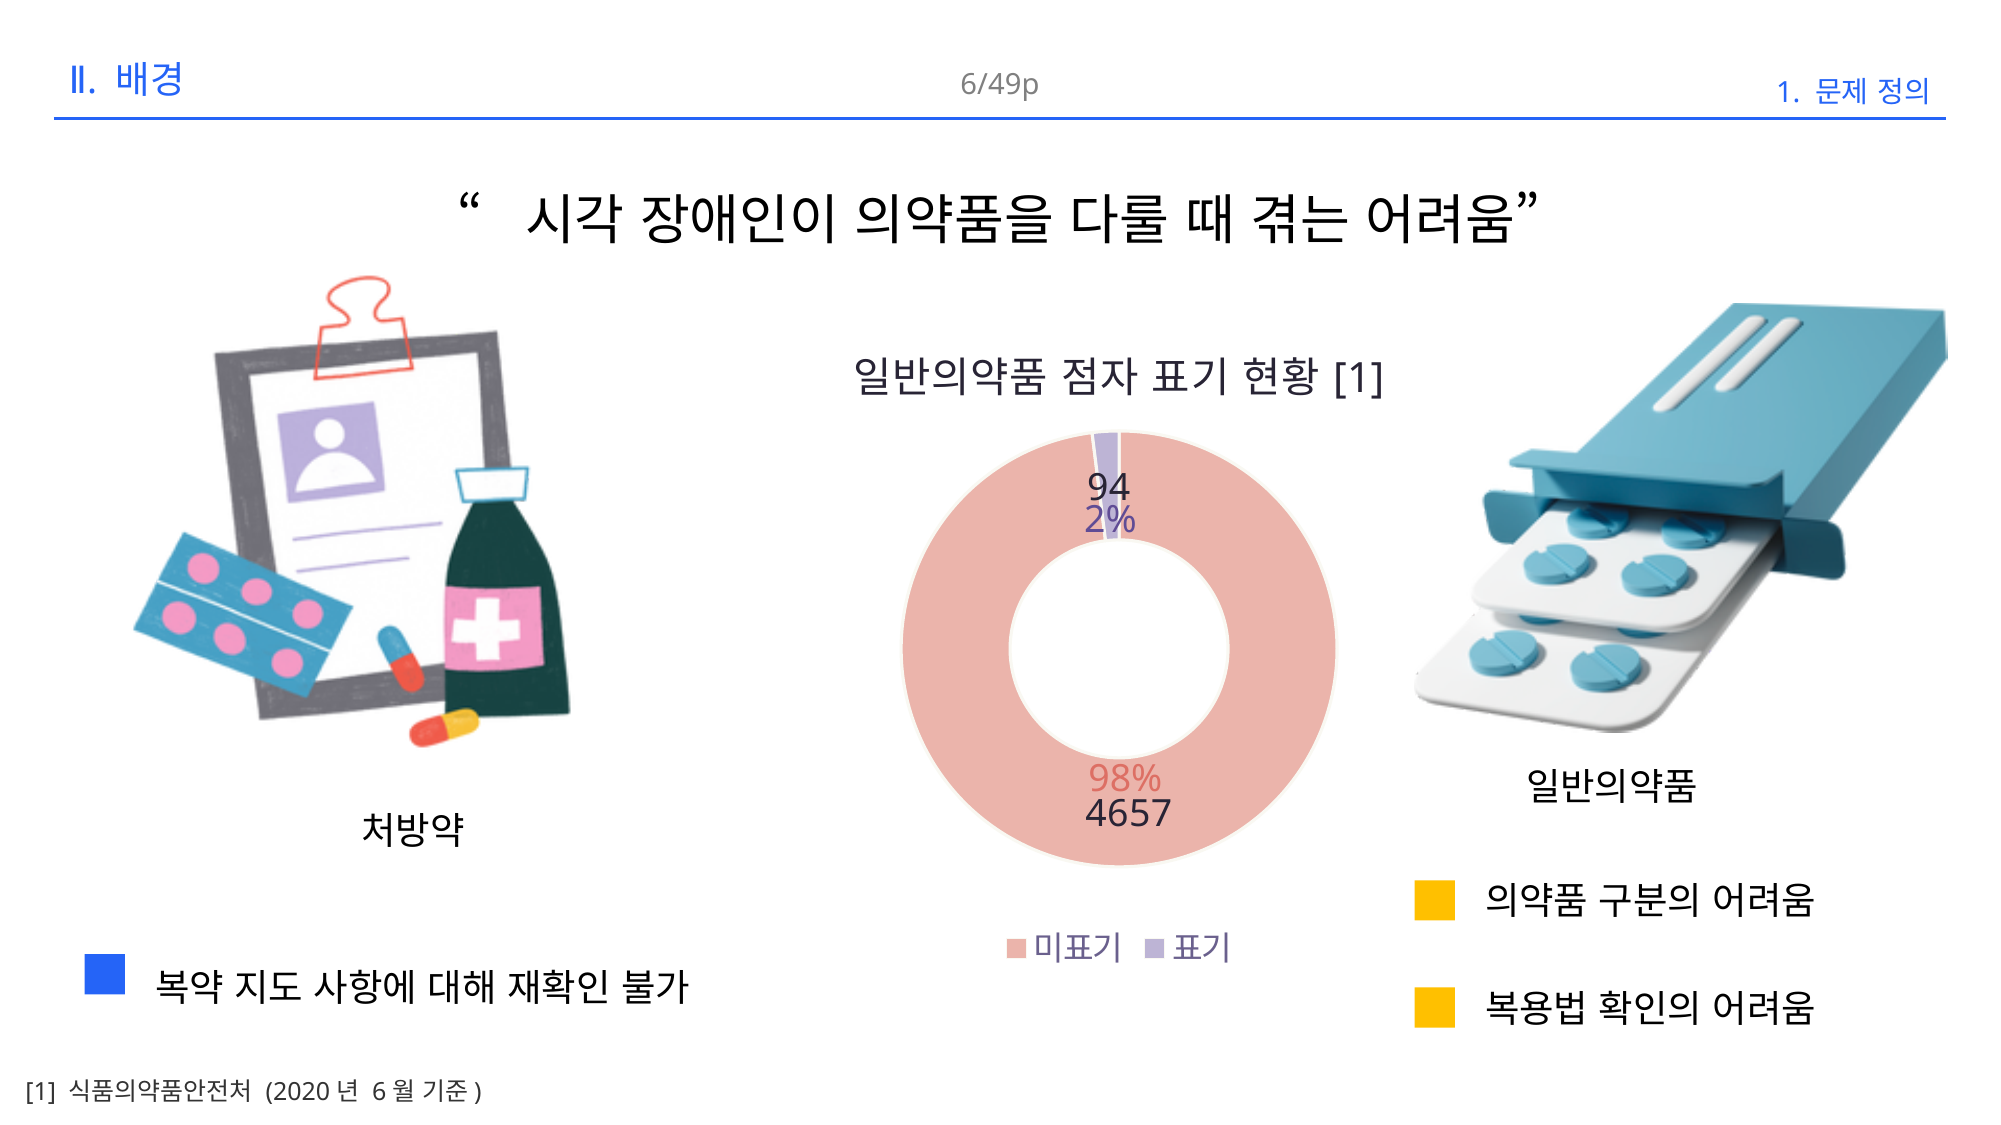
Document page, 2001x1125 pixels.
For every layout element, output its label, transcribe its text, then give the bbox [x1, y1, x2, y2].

text_box 복용법 확인의 어려움 [1470, 977, 1844, 1037]
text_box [619, 310, 1620, 977]
text_box 1. 문제 정의 [1606, 46, 1947, 118]
text_box Ⅱ. 배경 [53, 119, 394, 127]
text_box 처방약 [86, 777, 619, 860]
text_box [1] 식품의약품안전처 (2020년 6월 기준) [10, 1068, 1903, 1114]
picture [107, 243, 642, 777]
text_box Ⅱ. 배경 [53, 48, 394, 118]
picture [1414, 303, 1948, 733]
text_box 1. 문제 정의 [1606, 119, 1947, 126]
text_box [1414, 986, 1456, 1029]
text_box 일반의약품 [1620, 733, 1939, 816]
text_box [84, 953, 126, 995]
text_box “시각 장애인이 의약품을 다룰 때 겪는 어려움” [331, 145, 1669, 258]
text_box 복약 지도 사항에 대해 재확인 불가 [140, 934, 715, 1017]
text_box 6/49p [830, 39, 1170, 118]
text_box 의약품 구분의 어려움 [1620, 870, 1844, 930]
